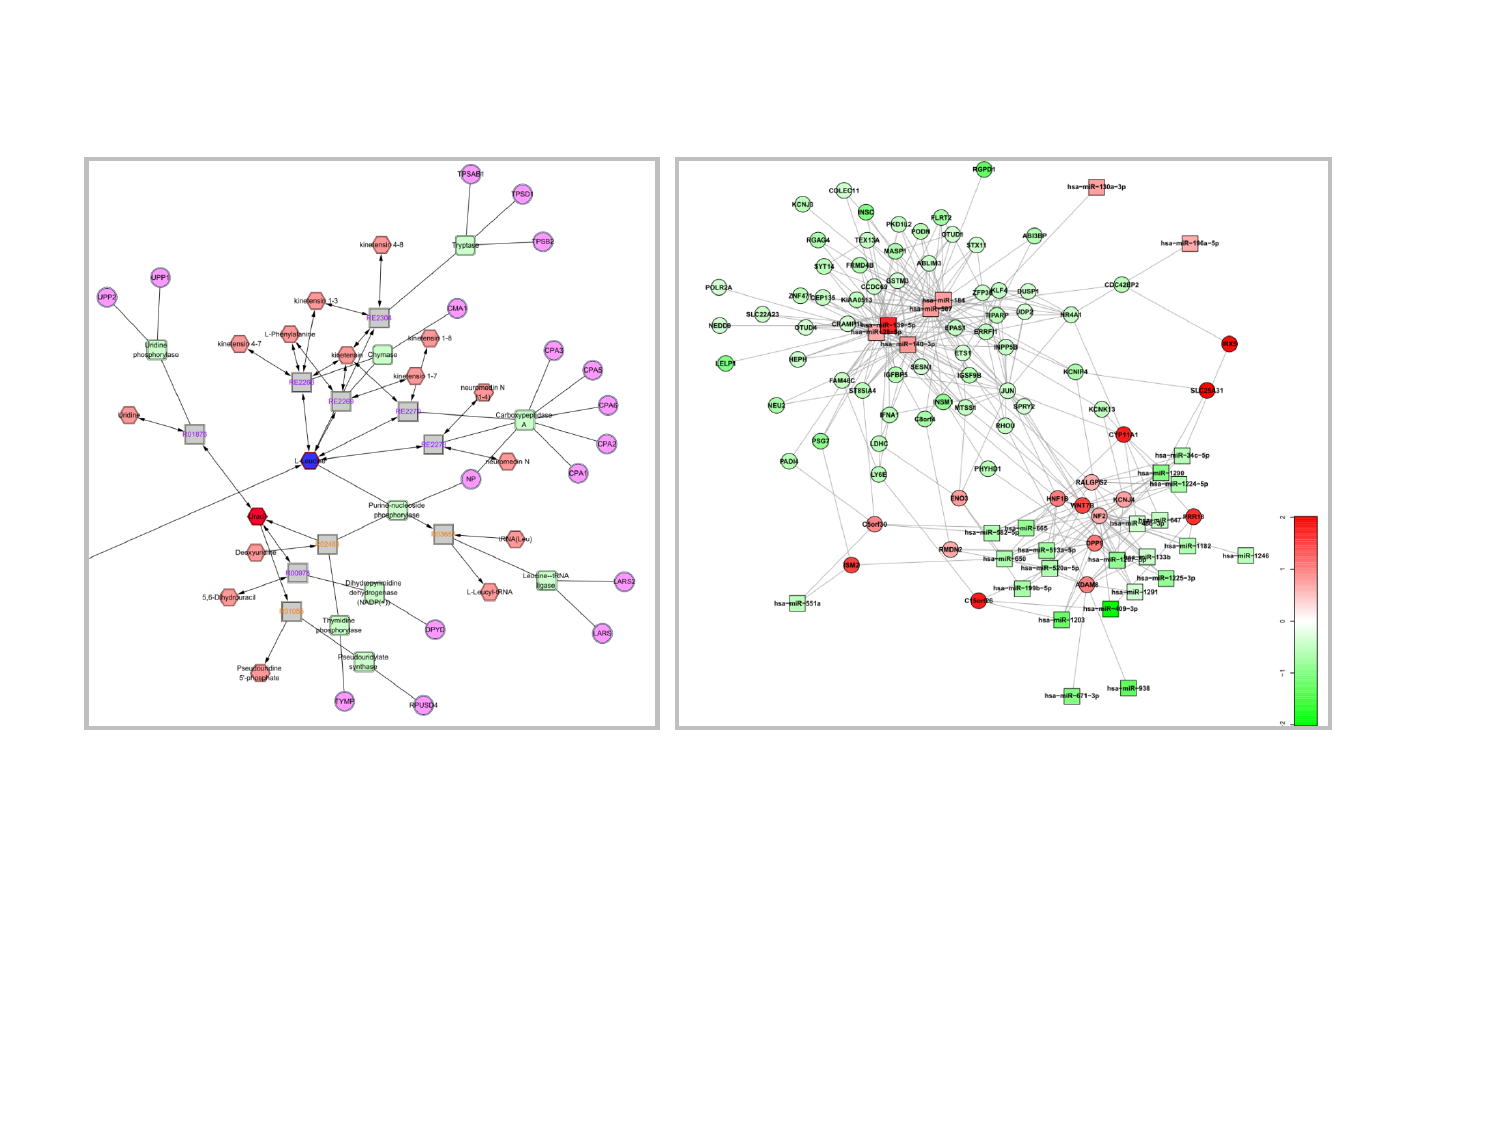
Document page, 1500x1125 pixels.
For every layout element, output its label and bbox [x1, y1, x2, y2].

picture [88, 160, 656, 726]
picture [678, 160, 1329, 726]
